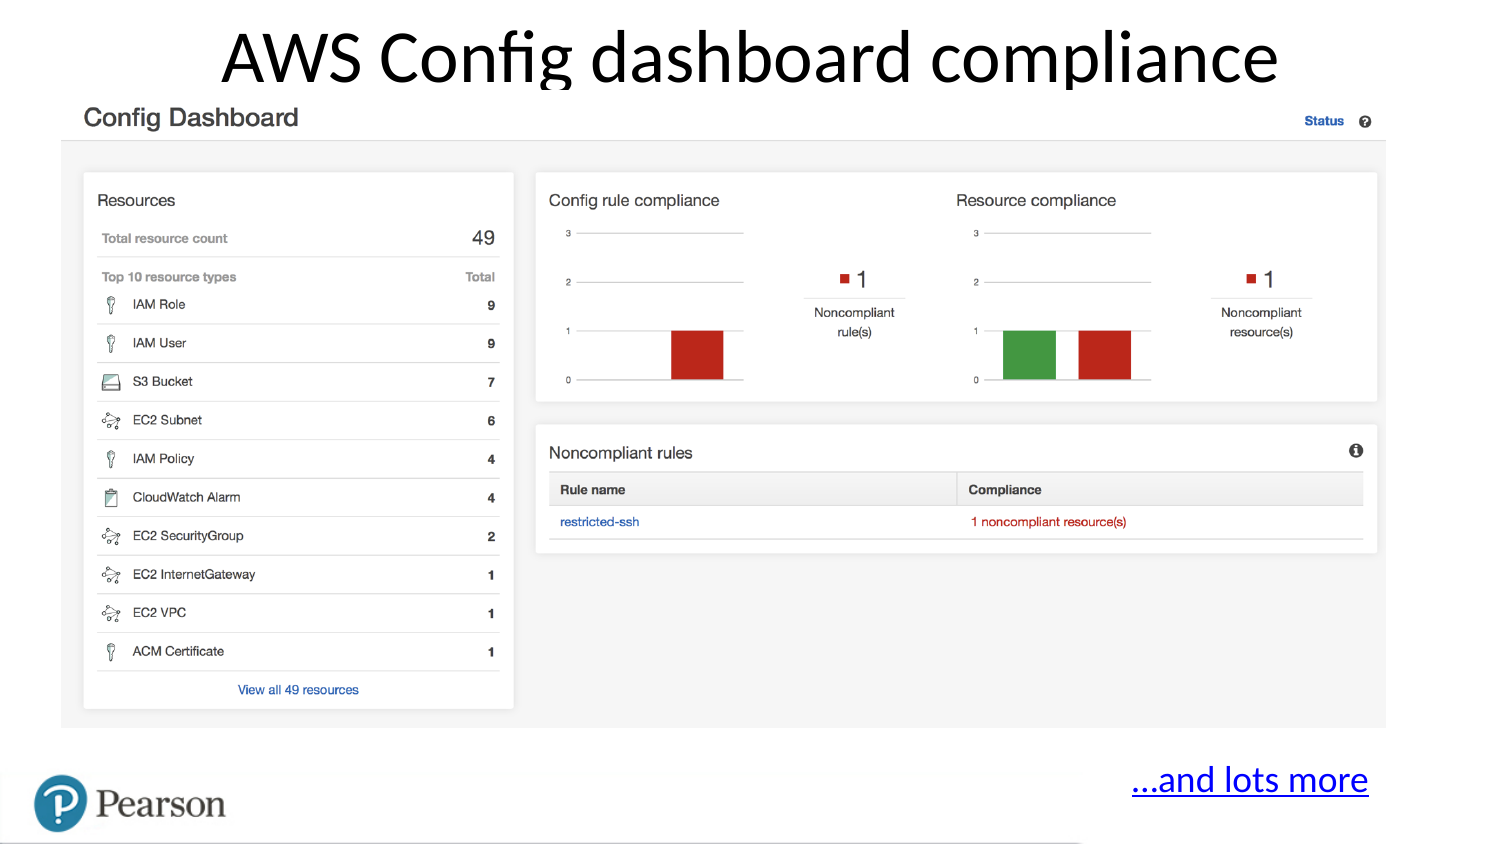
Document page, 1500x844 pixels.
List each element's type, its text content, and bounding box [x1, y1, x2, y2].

text_box …and lots more [1117, 747, 1384, 807]
picture [0, 0, 1500, 844]
text_box AWS Config dashboard compliance [132, 0, 1371, 88]
